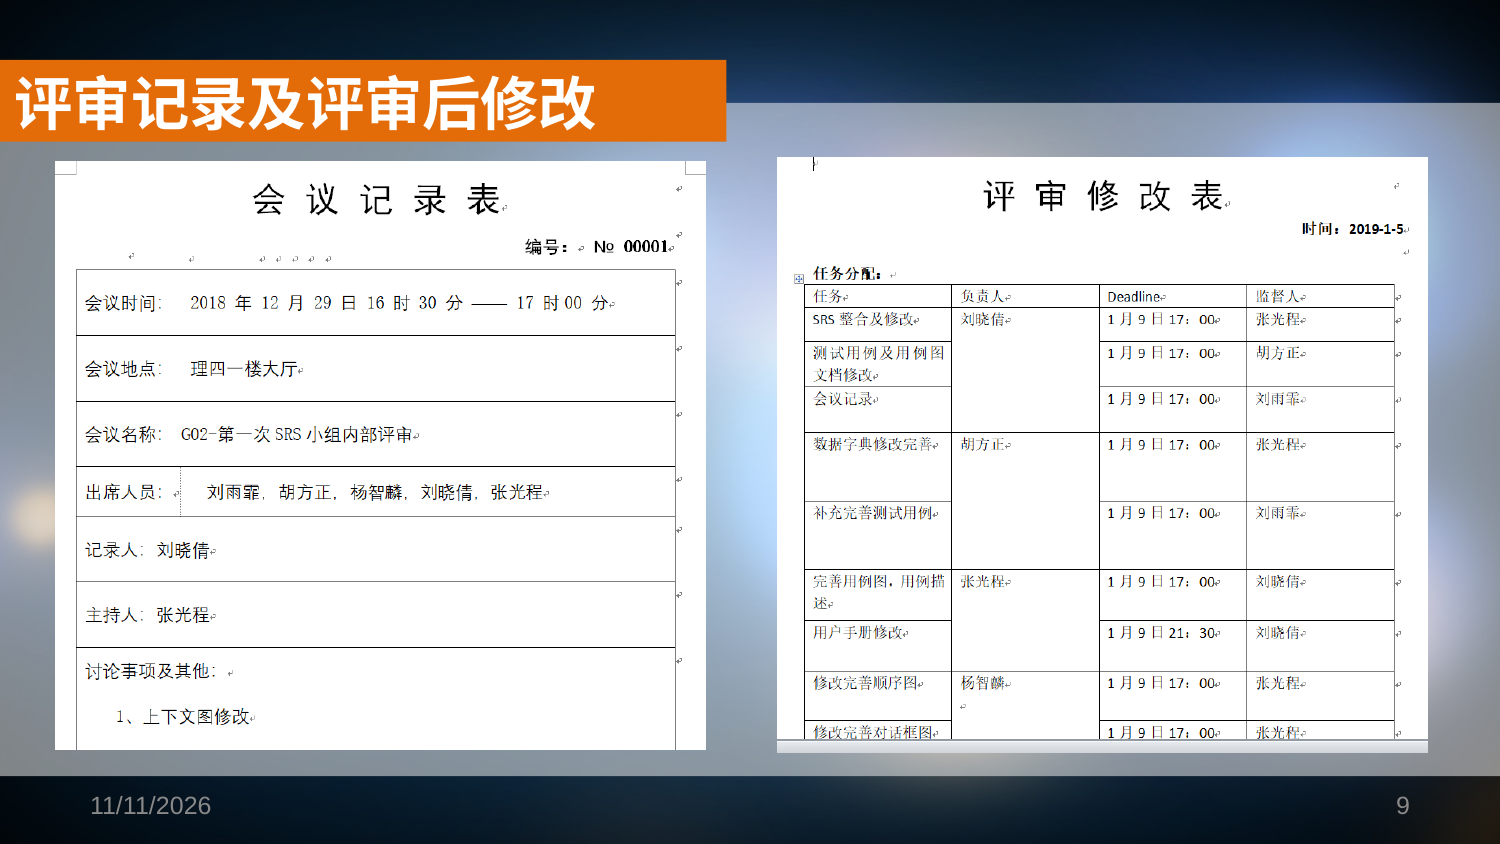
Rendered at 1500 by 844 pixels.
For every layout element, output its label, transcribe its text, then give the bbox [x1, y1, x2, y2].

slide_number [74, 781, 426, 828]
picture [55, 161, 706, 750]
picture [0, 777, 1500, 844]
text_box 评审记录及评审后修改 [0, 59, 727, 145]
slide_number 9 [1074, 781, 1426, 828]
picture [0, 0, 1500, 102]
picture [777, 157, 1428, 753]
text_box [0, 102, 1500, 777]
